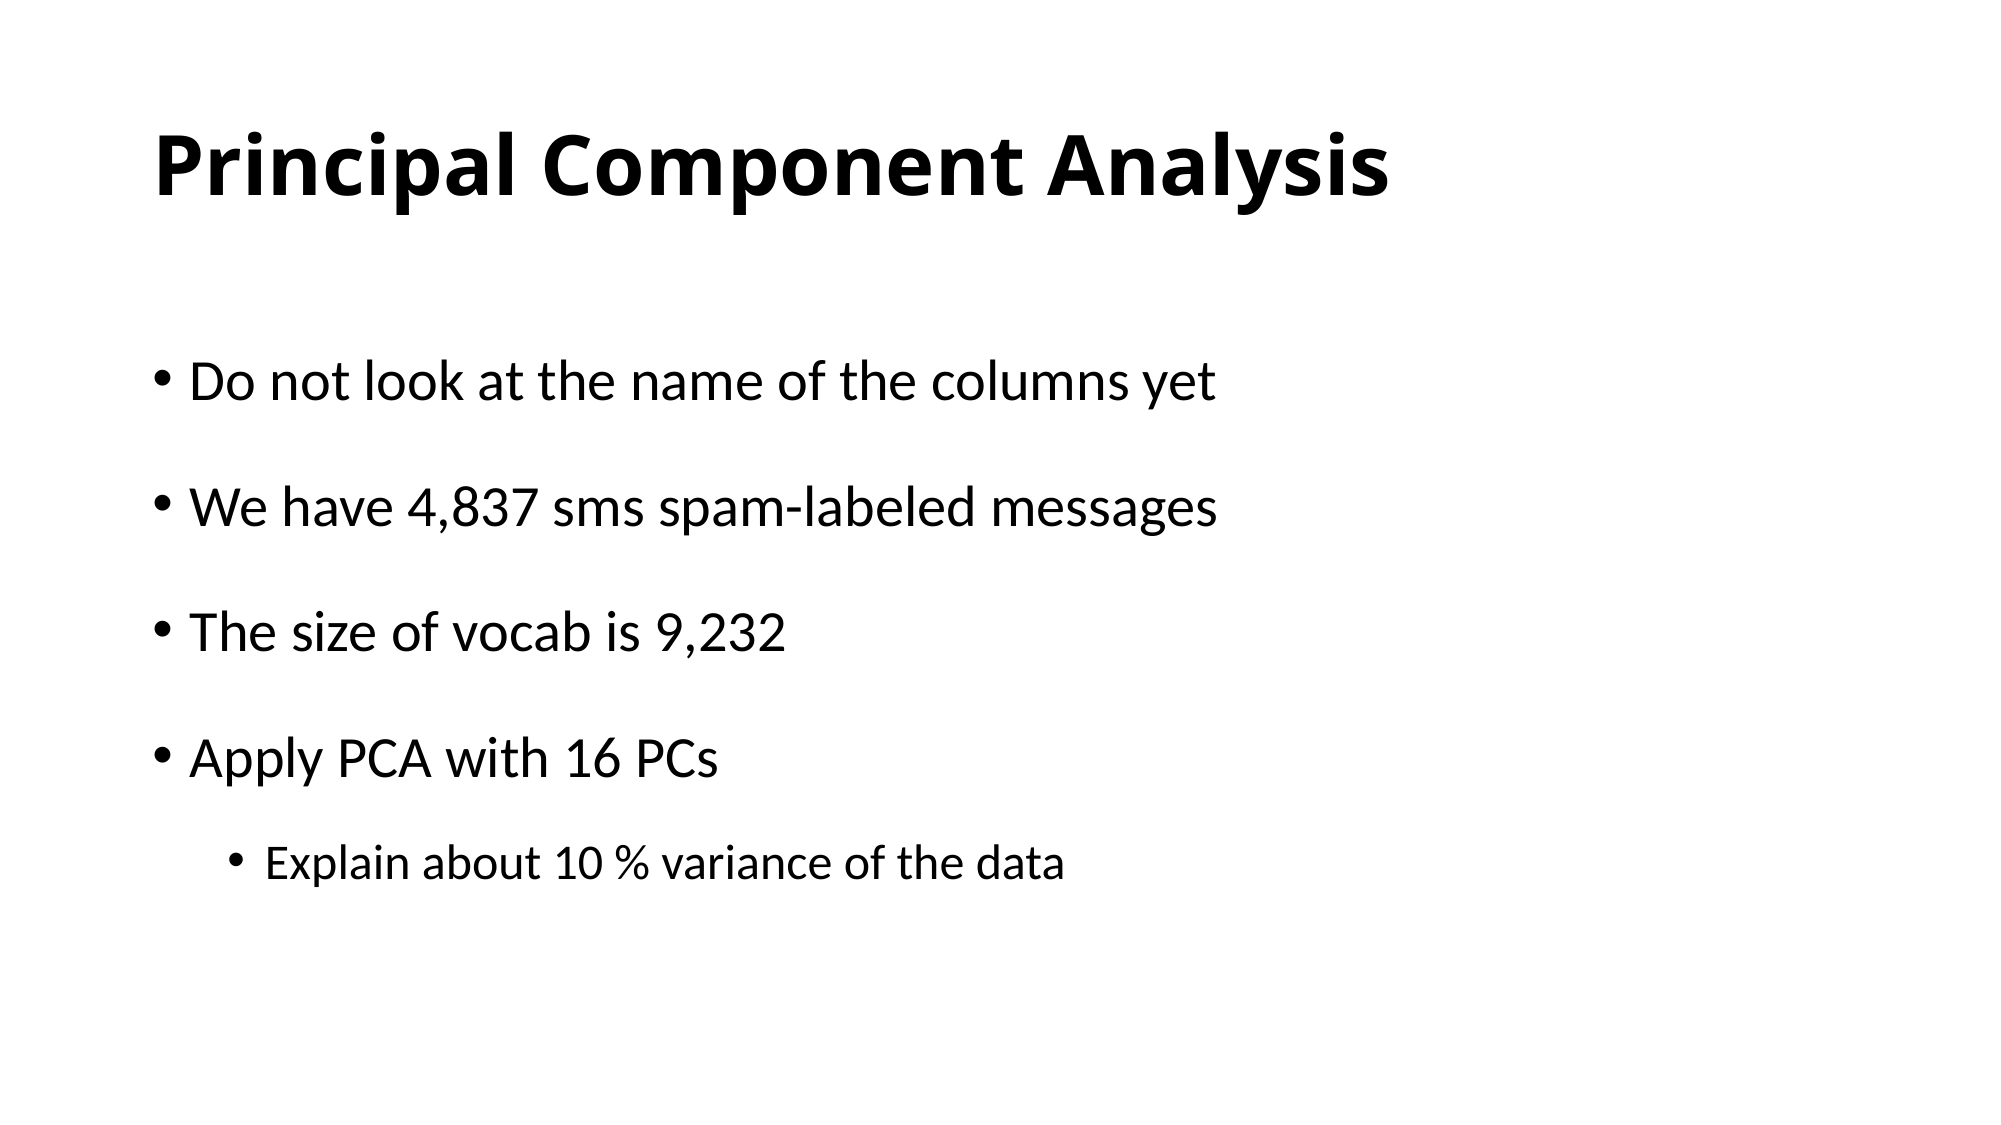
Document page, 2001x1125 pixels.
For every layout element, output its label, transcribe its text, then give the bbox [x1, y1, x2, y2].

title Principal Component Analysis [137, 59, 1863, 278]
list Do not look at the name of the columns yet We have 4,837 sms spam-labeled messages The size of vocab is 9,232 Apply PCA with 16 PCs Explain about 10 % variance of the data [137, 299, 1863, 1014]
